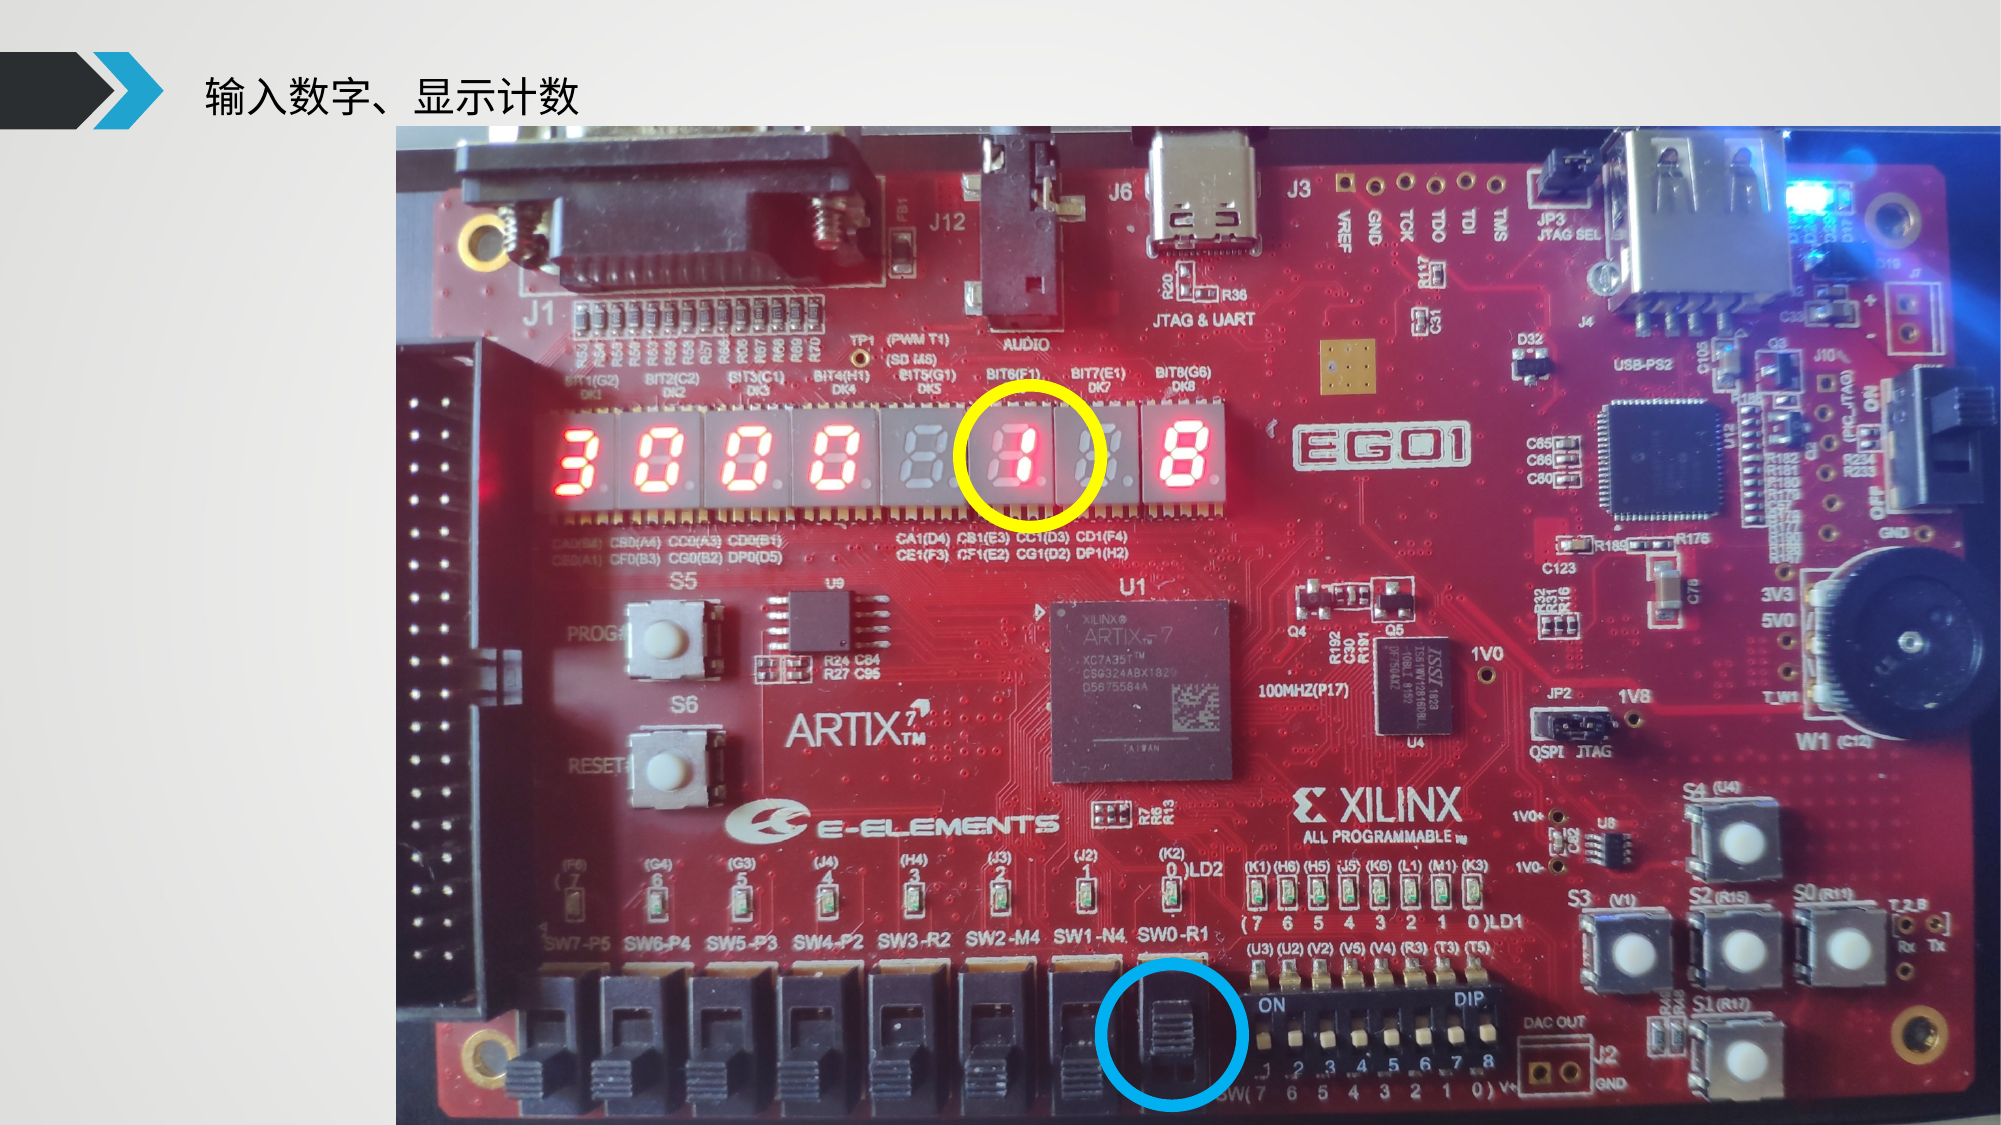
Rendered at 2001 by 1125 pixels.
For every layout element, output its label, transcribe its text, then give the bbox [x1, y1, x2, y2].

text_box [0, 52, 115, 130]
picture [0, 0, 2001, 1125]
text_box 输入数字、显示计数 [189, 63, 596, 129]
text_box [92, 52, 164, 130]
